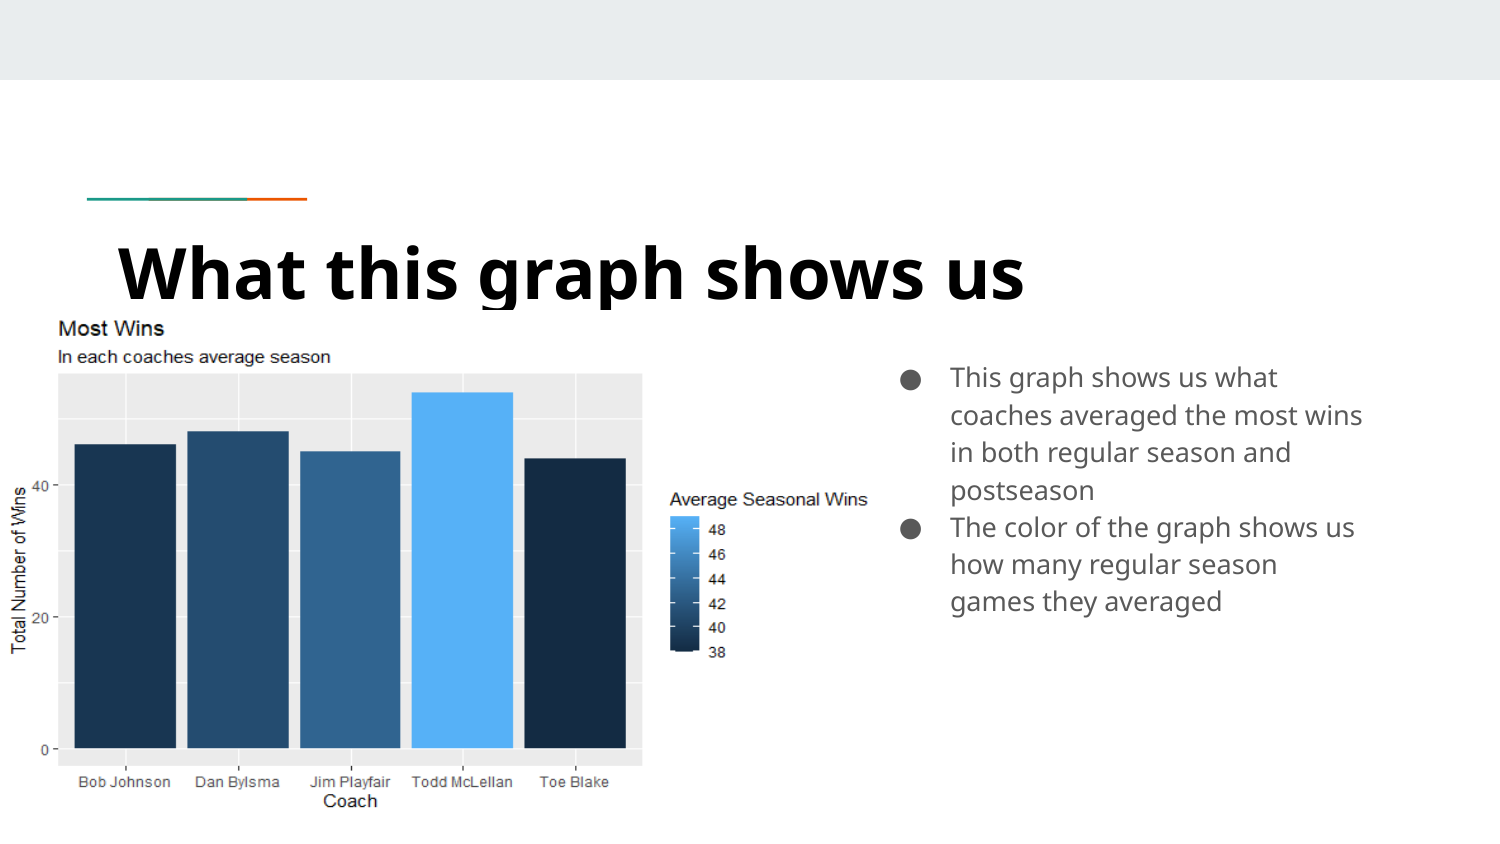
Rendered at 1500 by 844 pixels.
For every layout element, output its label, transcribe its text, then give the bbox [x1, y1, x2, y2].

picture [0, 310, 887, 820]
title What this graph shows us [103, 213, 1366, 302]
list This graph shows us what coaches averaged the most wins in both regular season and postseason The color of the graph shows us how many regular season games they averaged [891, 341, 1381, 802]
